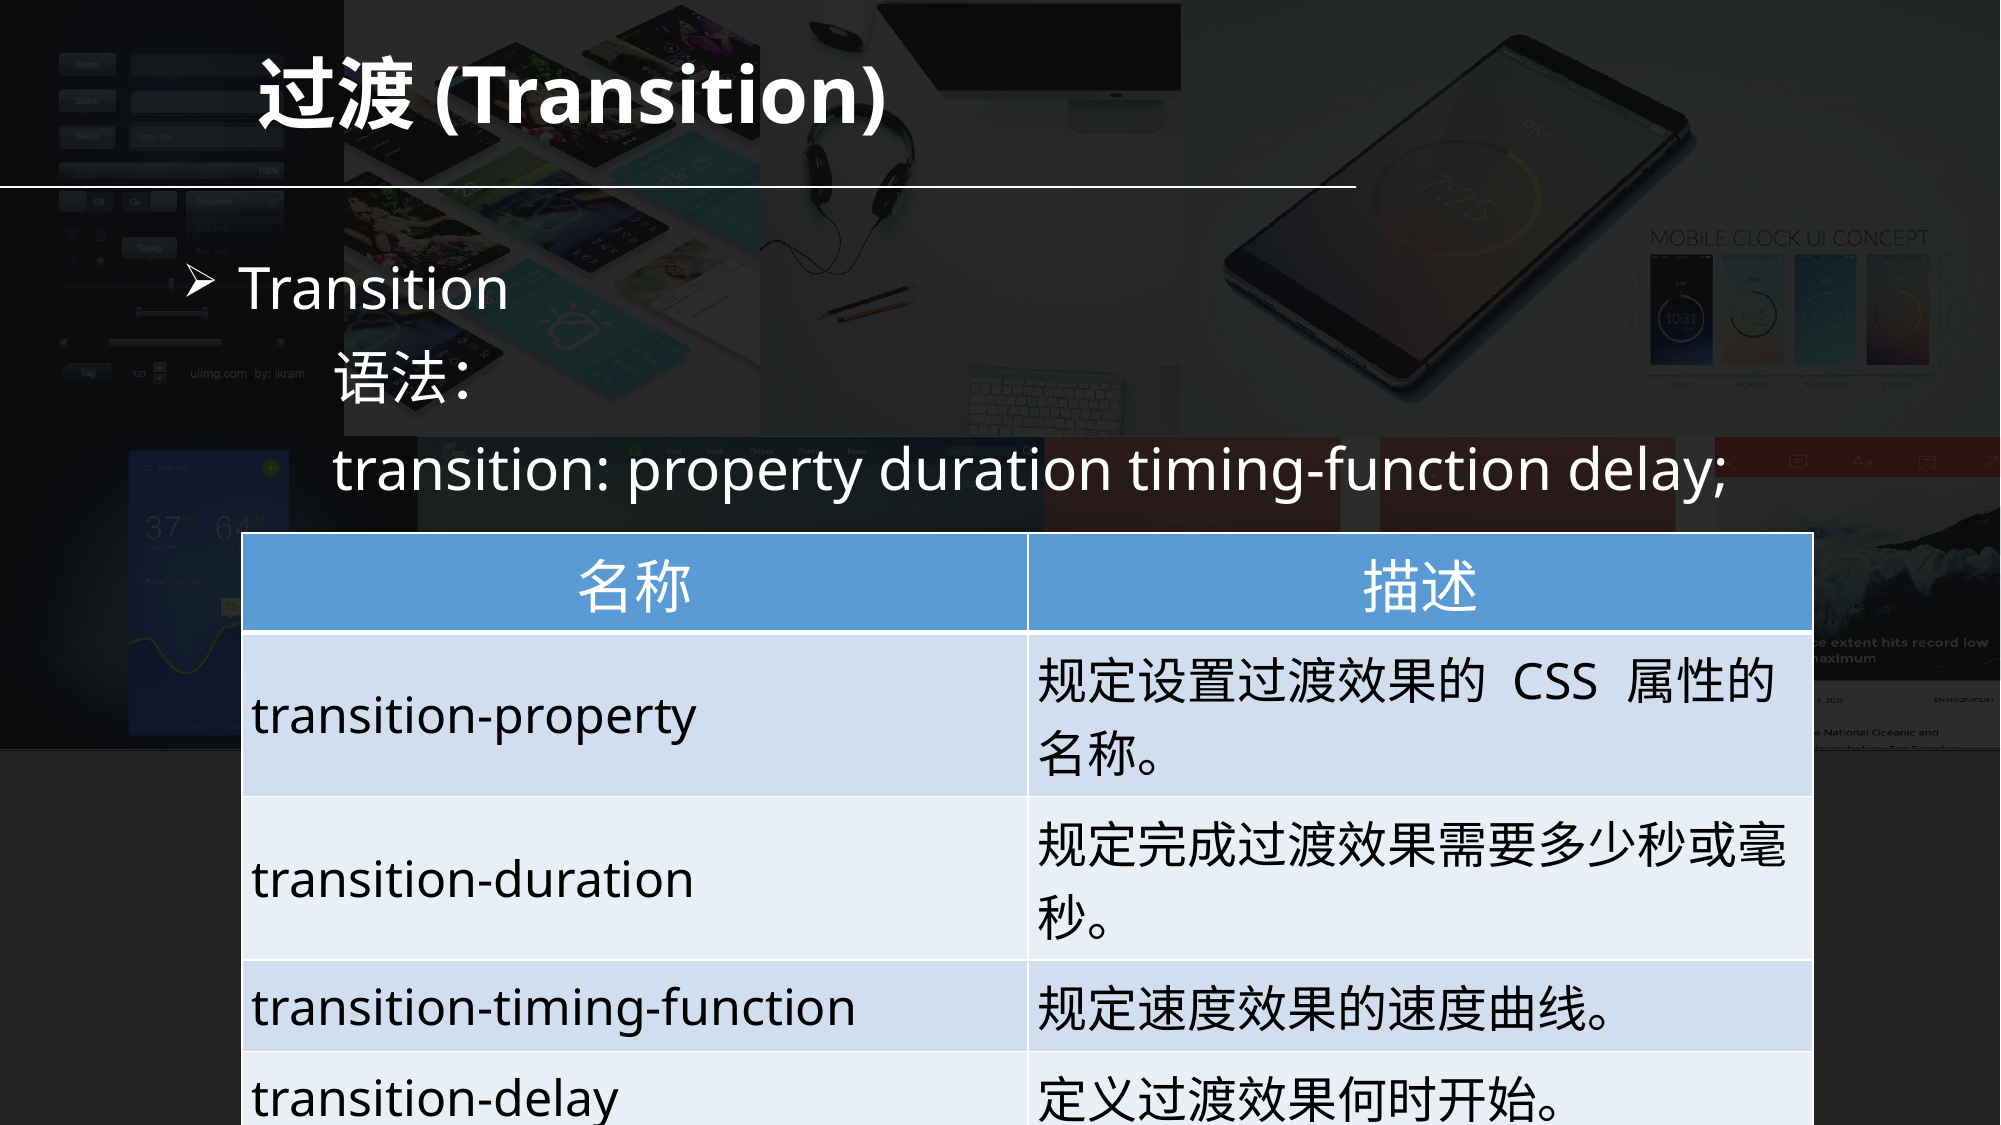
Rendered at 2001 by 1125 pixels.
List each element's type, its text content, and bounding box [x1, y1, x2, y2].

table_cell 规定速度效果的速度曲线。 [1029, 961, 1812, 1051]
table_cell transition-property [243, 635, 1027, 796]
table_cell transition-timing-function [243, 961, 1027, 1051]
table_cell transition-delay [243, 1052, 1027, 1125]
table_cell 规定设置过渡效果的 CSS 属性的名称。 [1029, 635, 1812, 796]
table_cell 定义过渡效果何时开始。 [1029, 1052, 1812, 1125]
list Transition 语法： transition: property duration timing-function delay; [167, 243, 1833, 1088]
table_header 名称 [243, 534, 1027, 630]
table_header 描述 [1029, 534, 1812, 630]
list 过渡(Transition) [242, 36, 1350, 187]
table_cell transition-duration [243, 797, 1027, 959]
table_cell 规定完成过渡效果需要多少秒或毫秒。 [1029, 797, 1812, 959]
